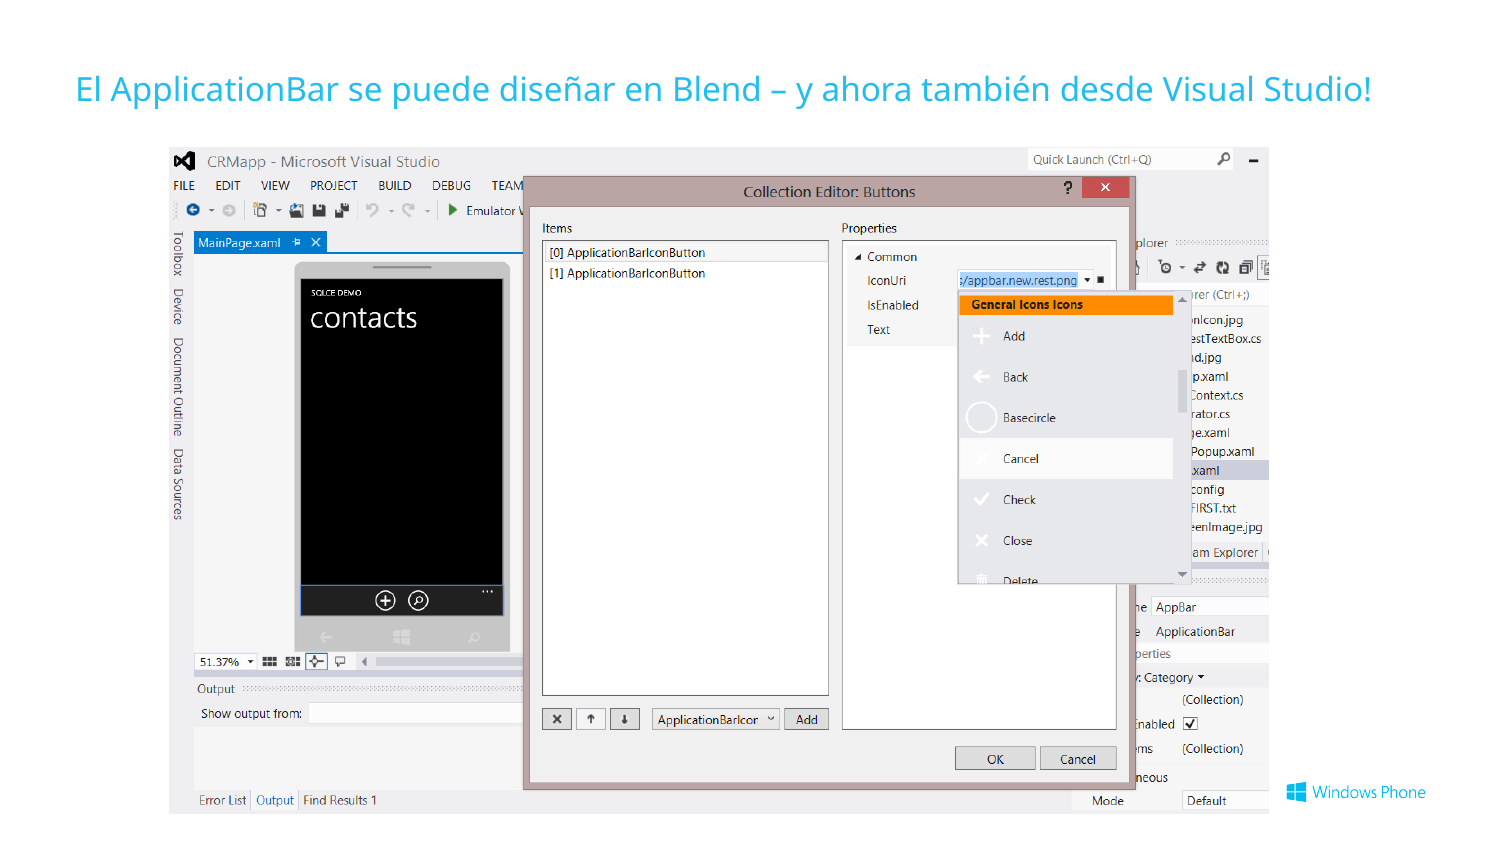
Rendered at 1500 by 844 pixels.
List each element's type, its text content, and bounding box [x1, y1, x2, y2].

picture [1278, 773, 1434, 811]
picture [168, 146, 1270, 815]
title El ApplicationBar se puede diseñar en Blend – y ahora también desde Visual Studio! [75, 65, 1425, 108]
